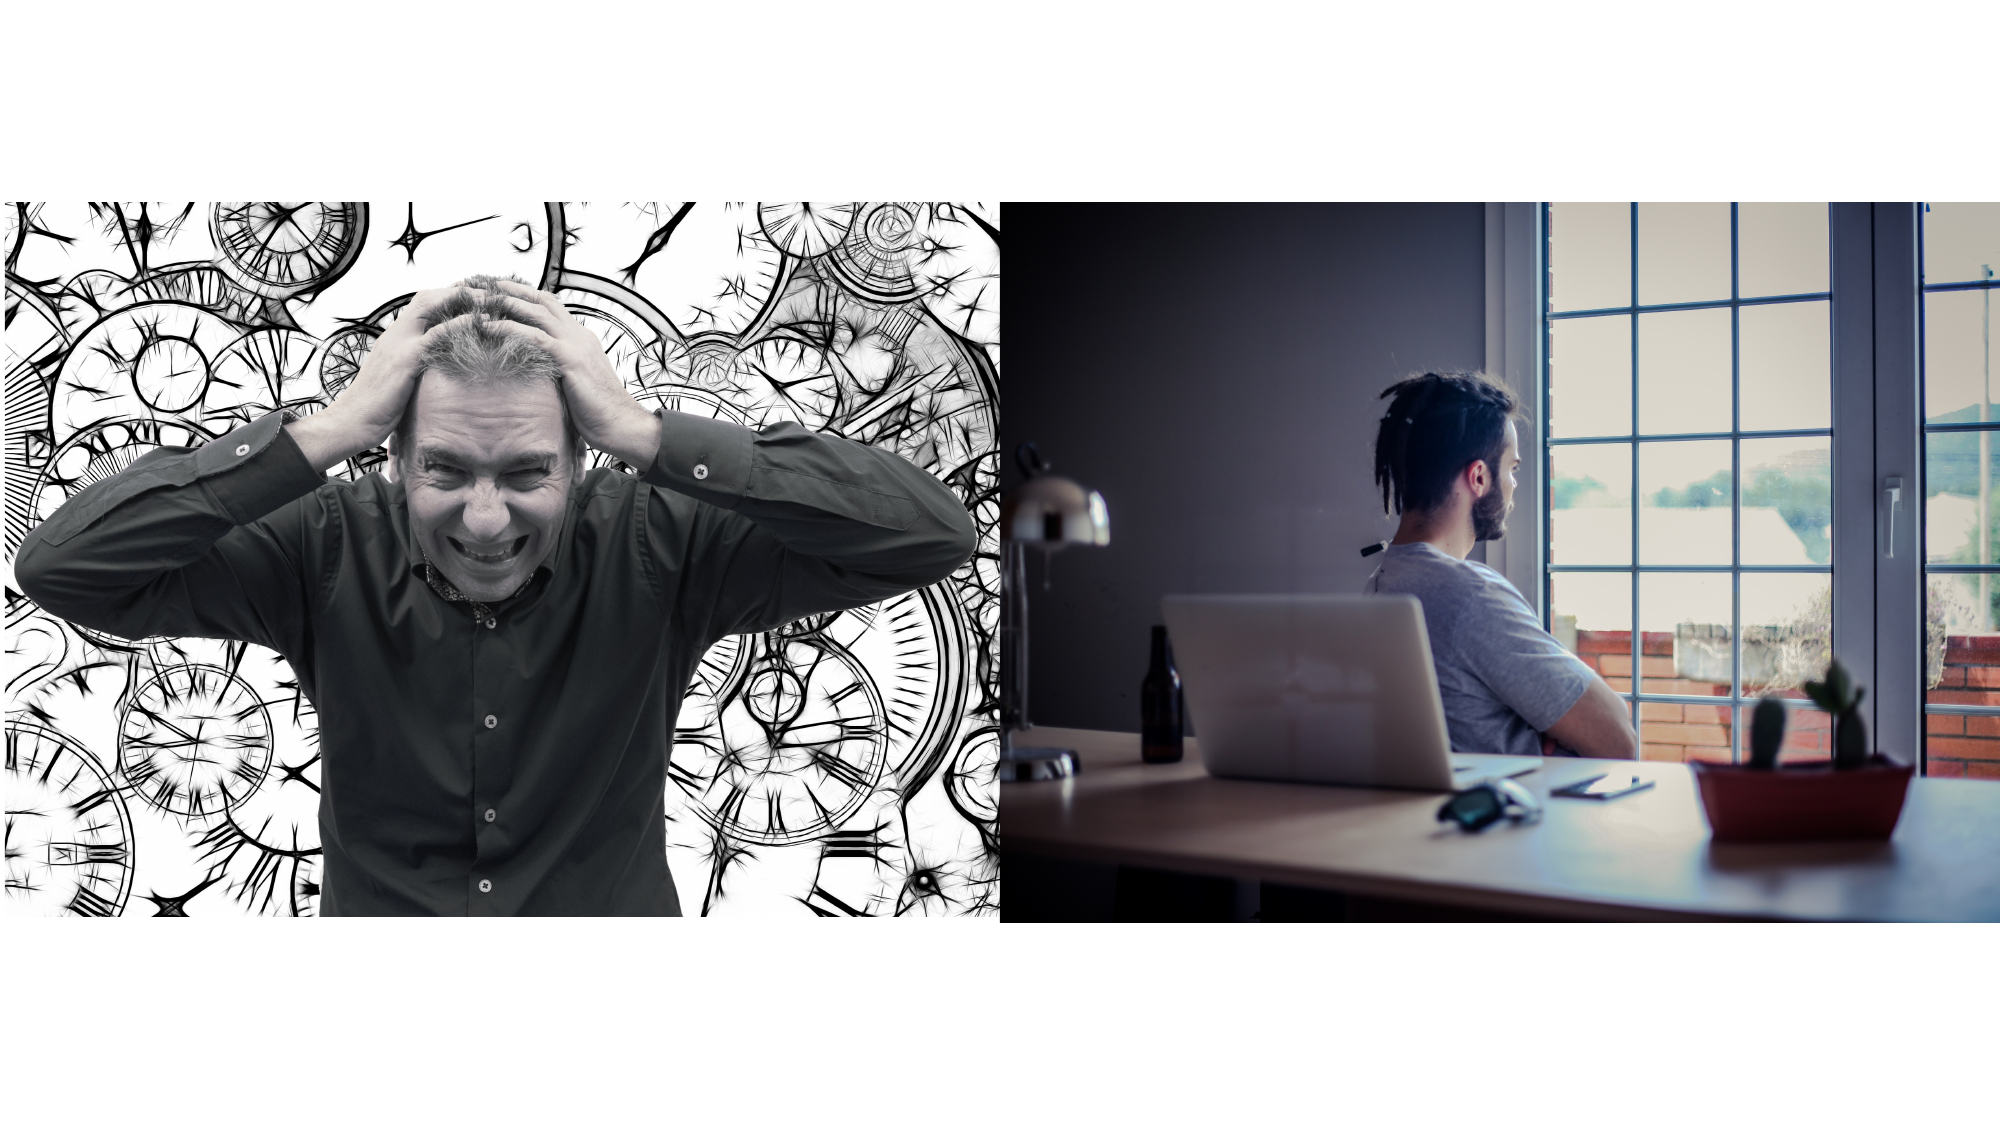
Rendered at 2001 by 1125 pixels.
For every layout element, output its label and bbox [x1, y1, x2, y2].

picture [4, 202, 2000, 923]
